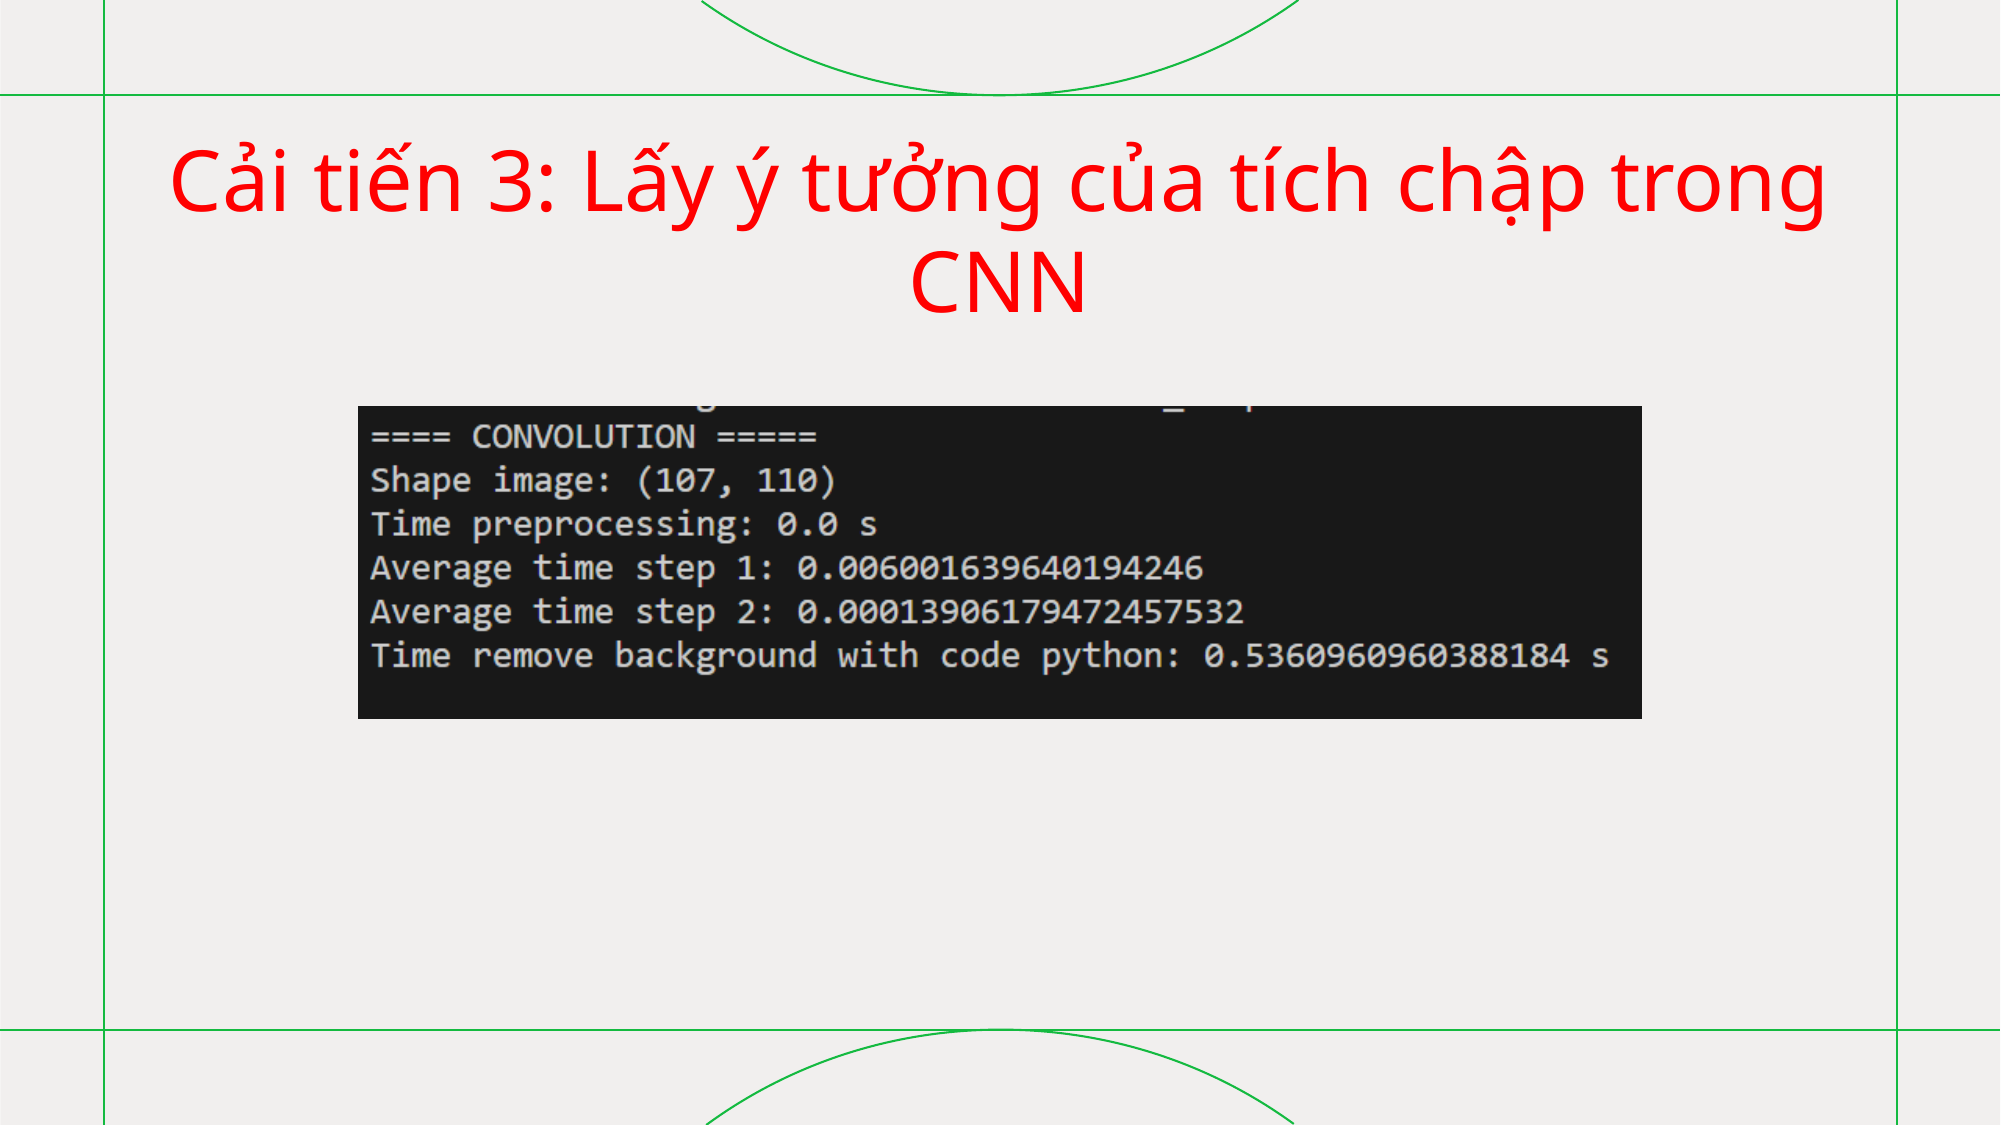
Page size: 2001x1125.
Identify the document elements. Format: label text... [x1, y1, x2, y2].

title Cải tiến 3: Lấy ý tưởng của tích chập trong CNN [137, 119, 1863, 337]
picture [358, 406, 1642, 719]
